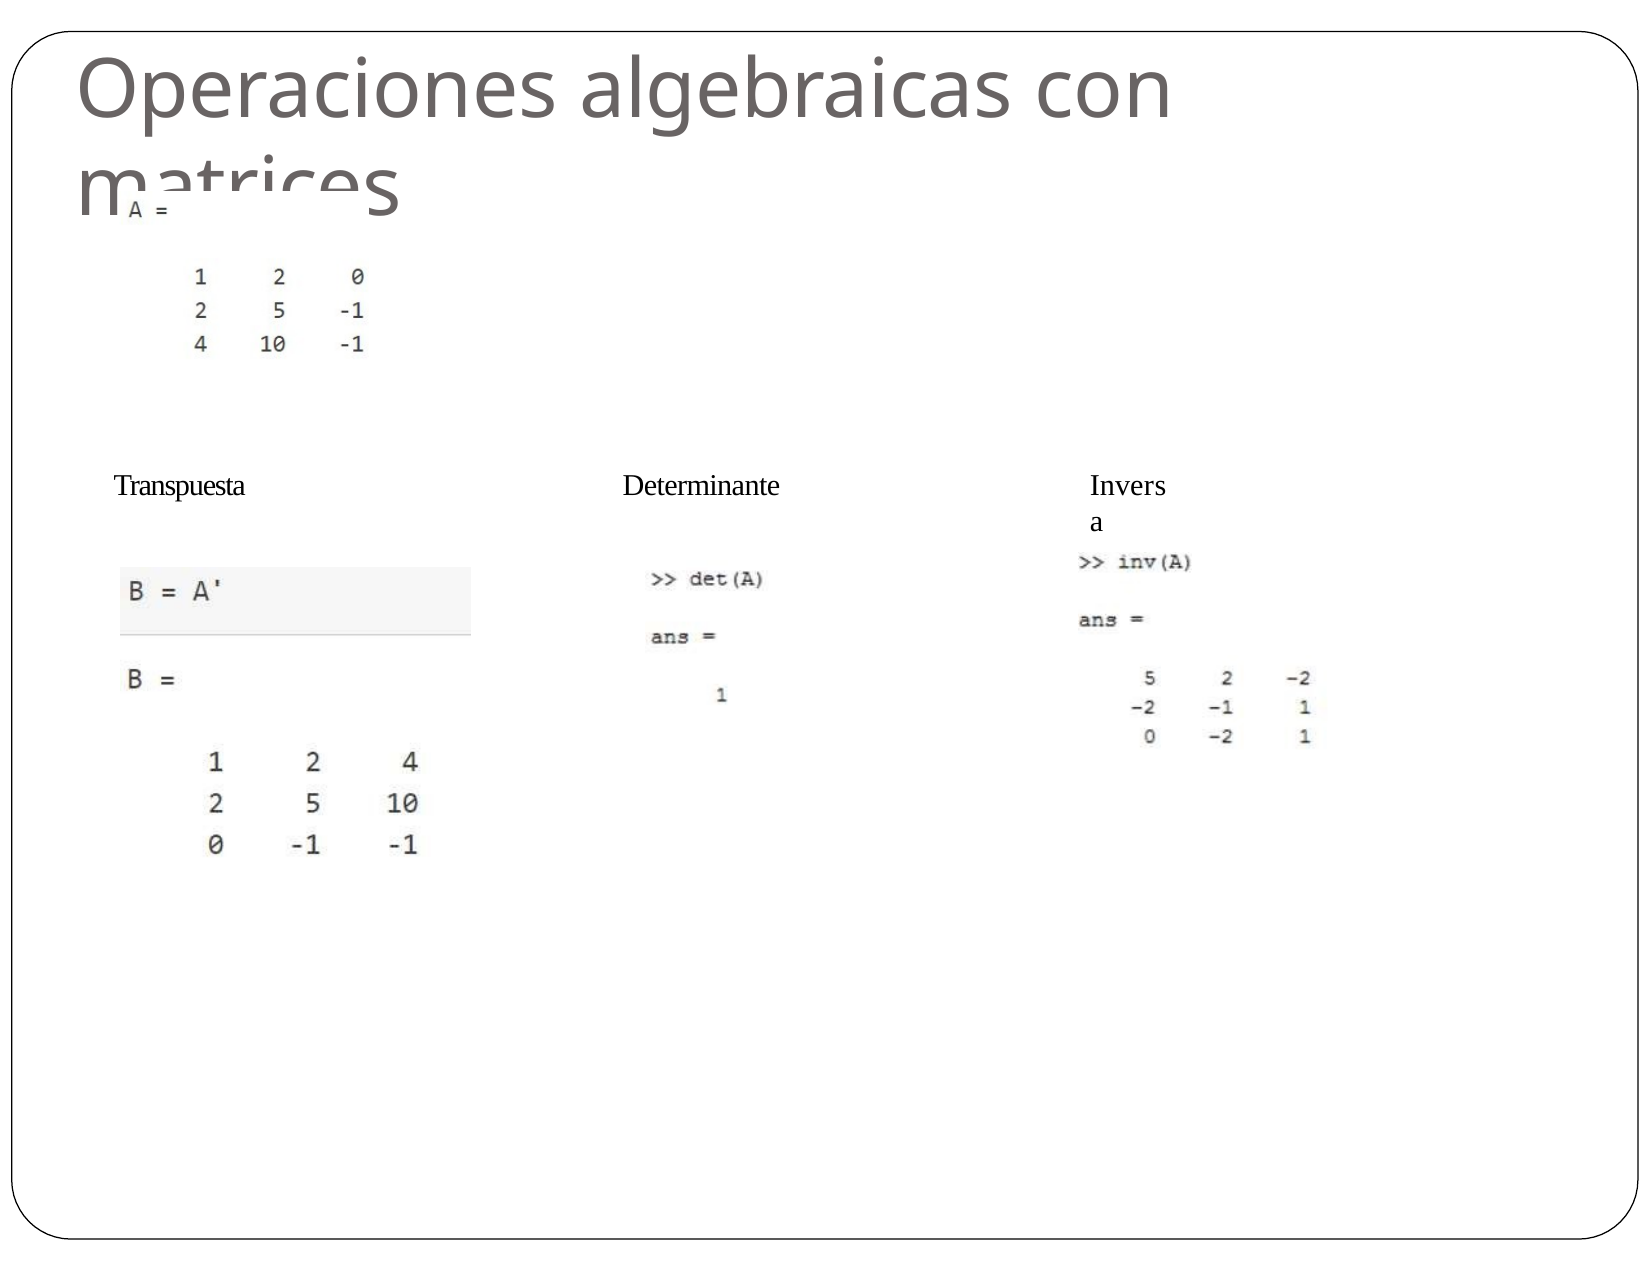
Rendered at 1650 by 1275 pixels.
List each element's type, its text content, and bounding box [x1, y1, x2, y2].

title Operaciones algebraicas con matrices [72, 32, 1405, 248]
picture [119, 191, 369, 360]
text_box Transpuesta [111, 462, 249, 502]
picture [120, 567, 471, 858]
text_box Determinante [620, 462, 782, 502]
picture [644, 559, 770, 707]
text_box Inversa [1087, 462, 1172, 538]
picture [1078, 552, 1328, 751]
